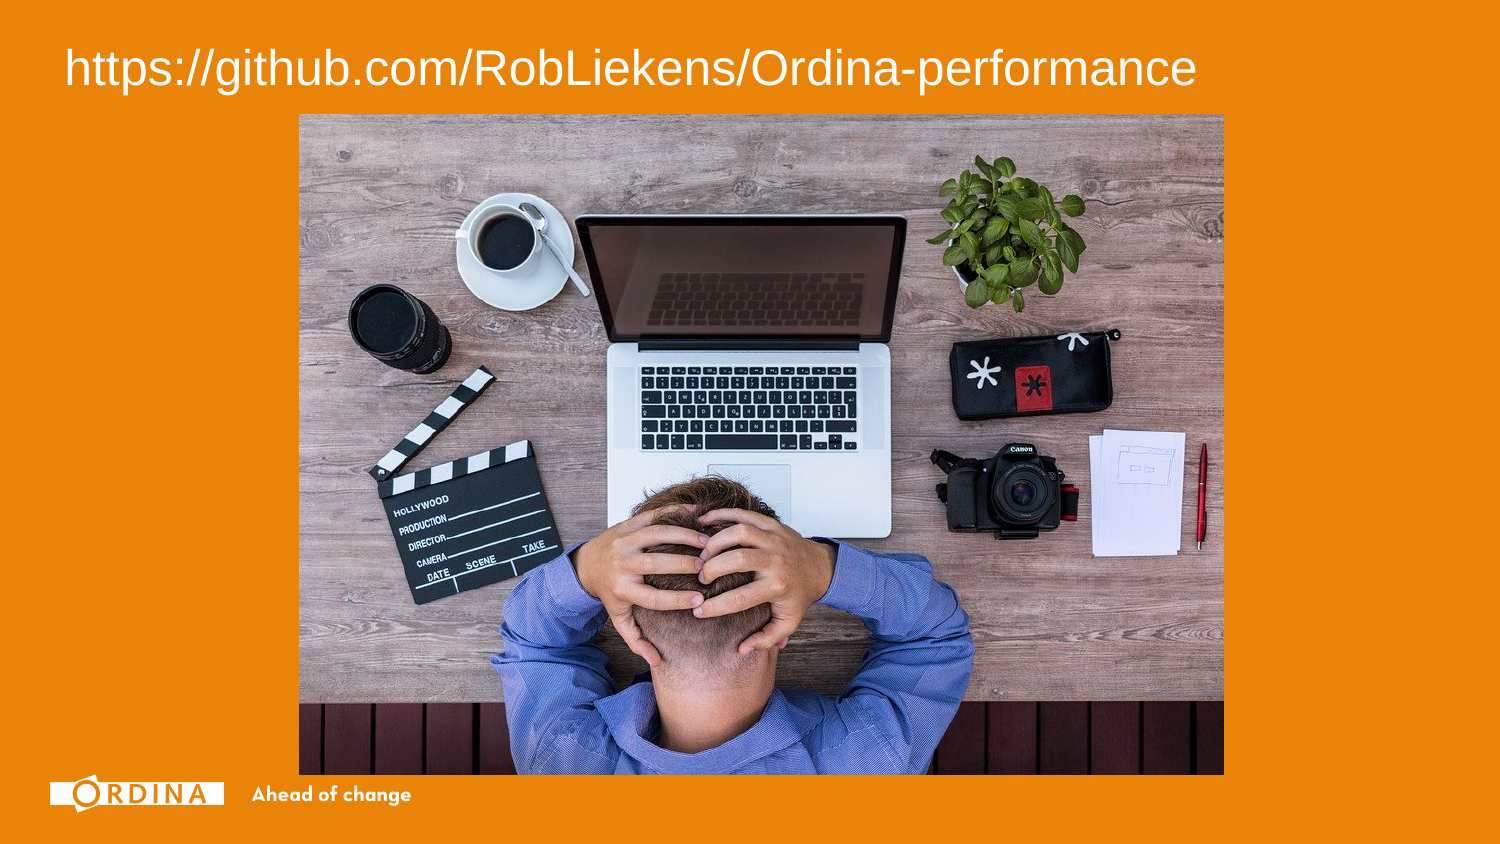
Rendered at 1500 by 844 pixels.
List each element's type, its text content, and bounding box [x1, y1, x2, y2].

picture [50, 113, 1224, 824]
list https://github.com/RobLiekens/Ordina-performance [49, 28, 1474, 115]
